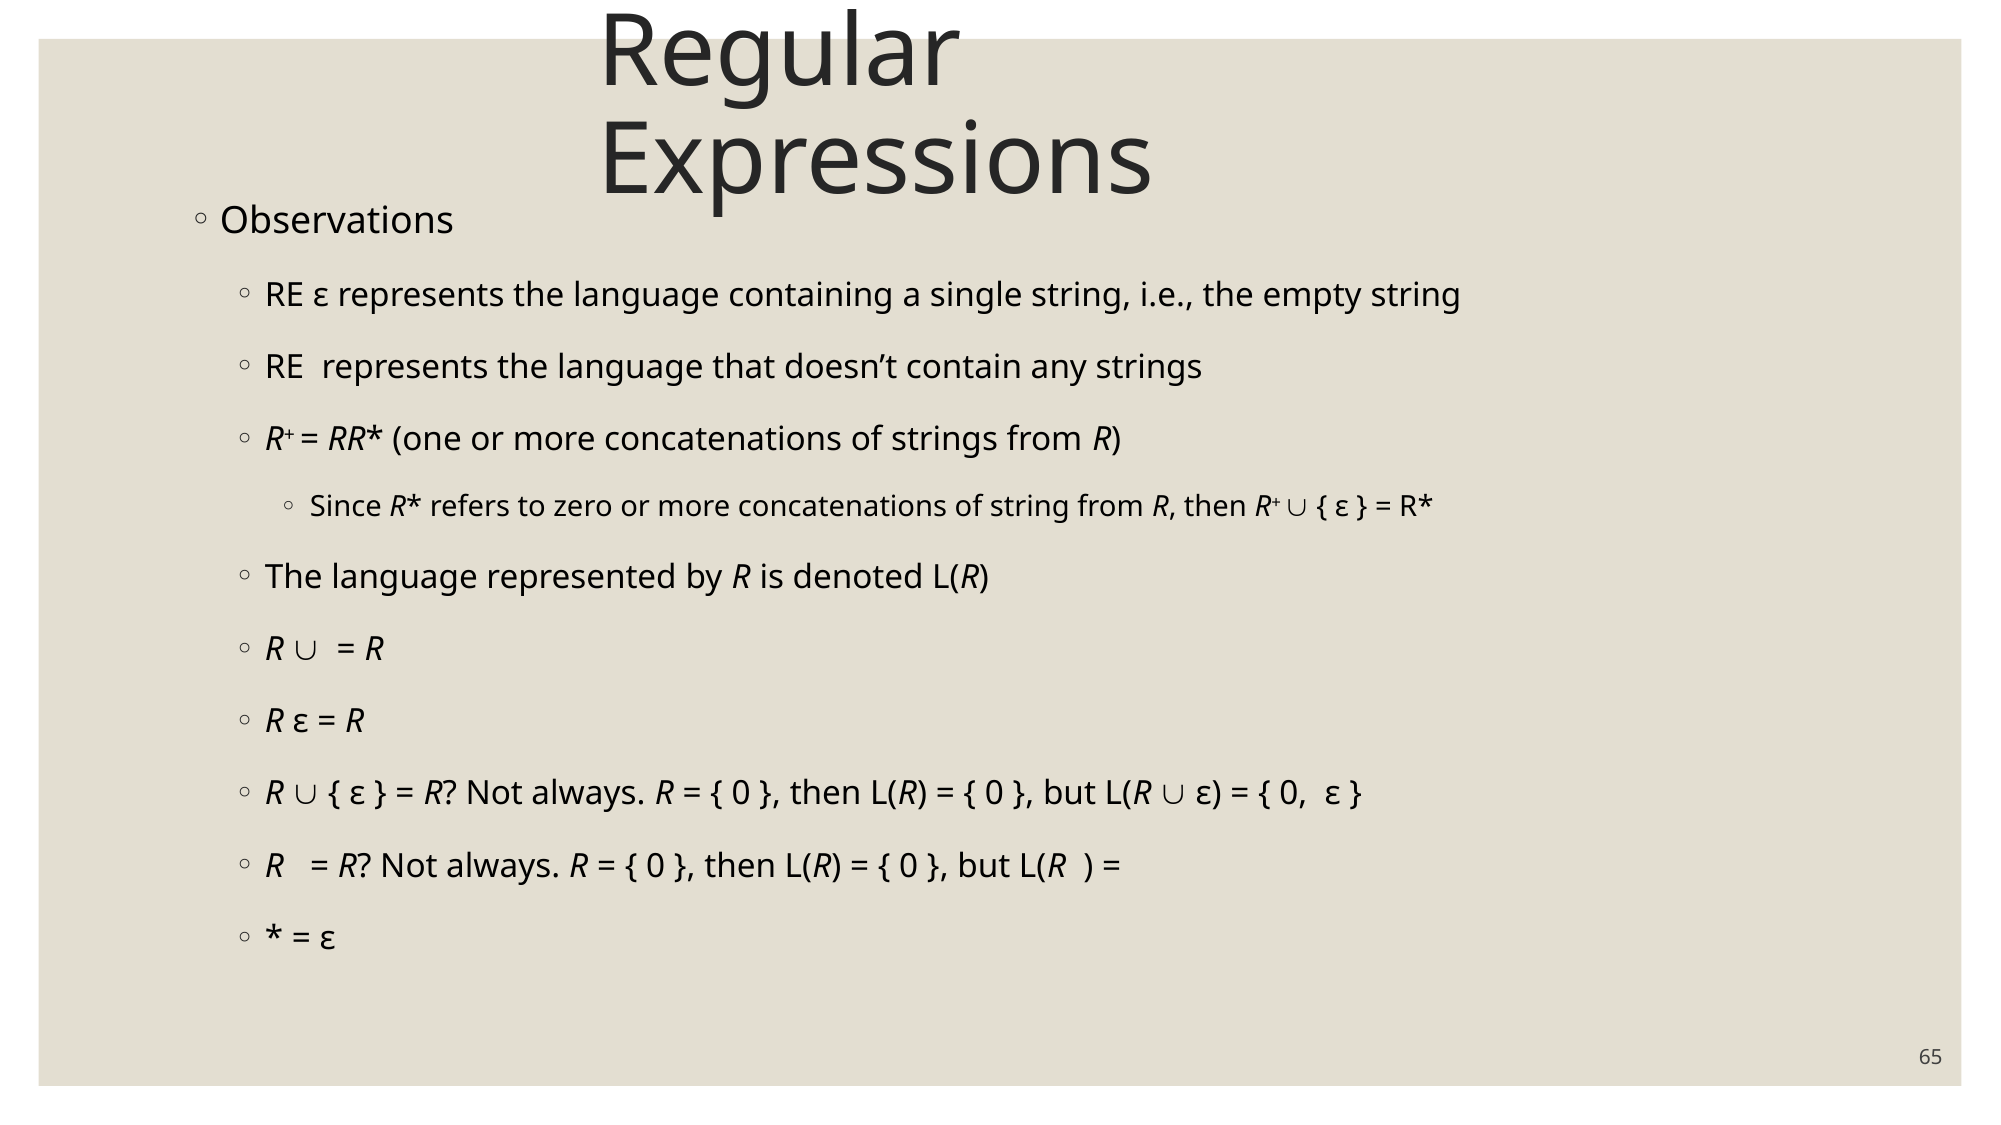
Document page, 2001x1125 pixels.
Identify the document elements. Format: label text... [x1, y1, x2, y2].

slide_number 65 [1717, 1034, 1958, 1080]
title Regular Expressions [582, 43, 1413, 172]
